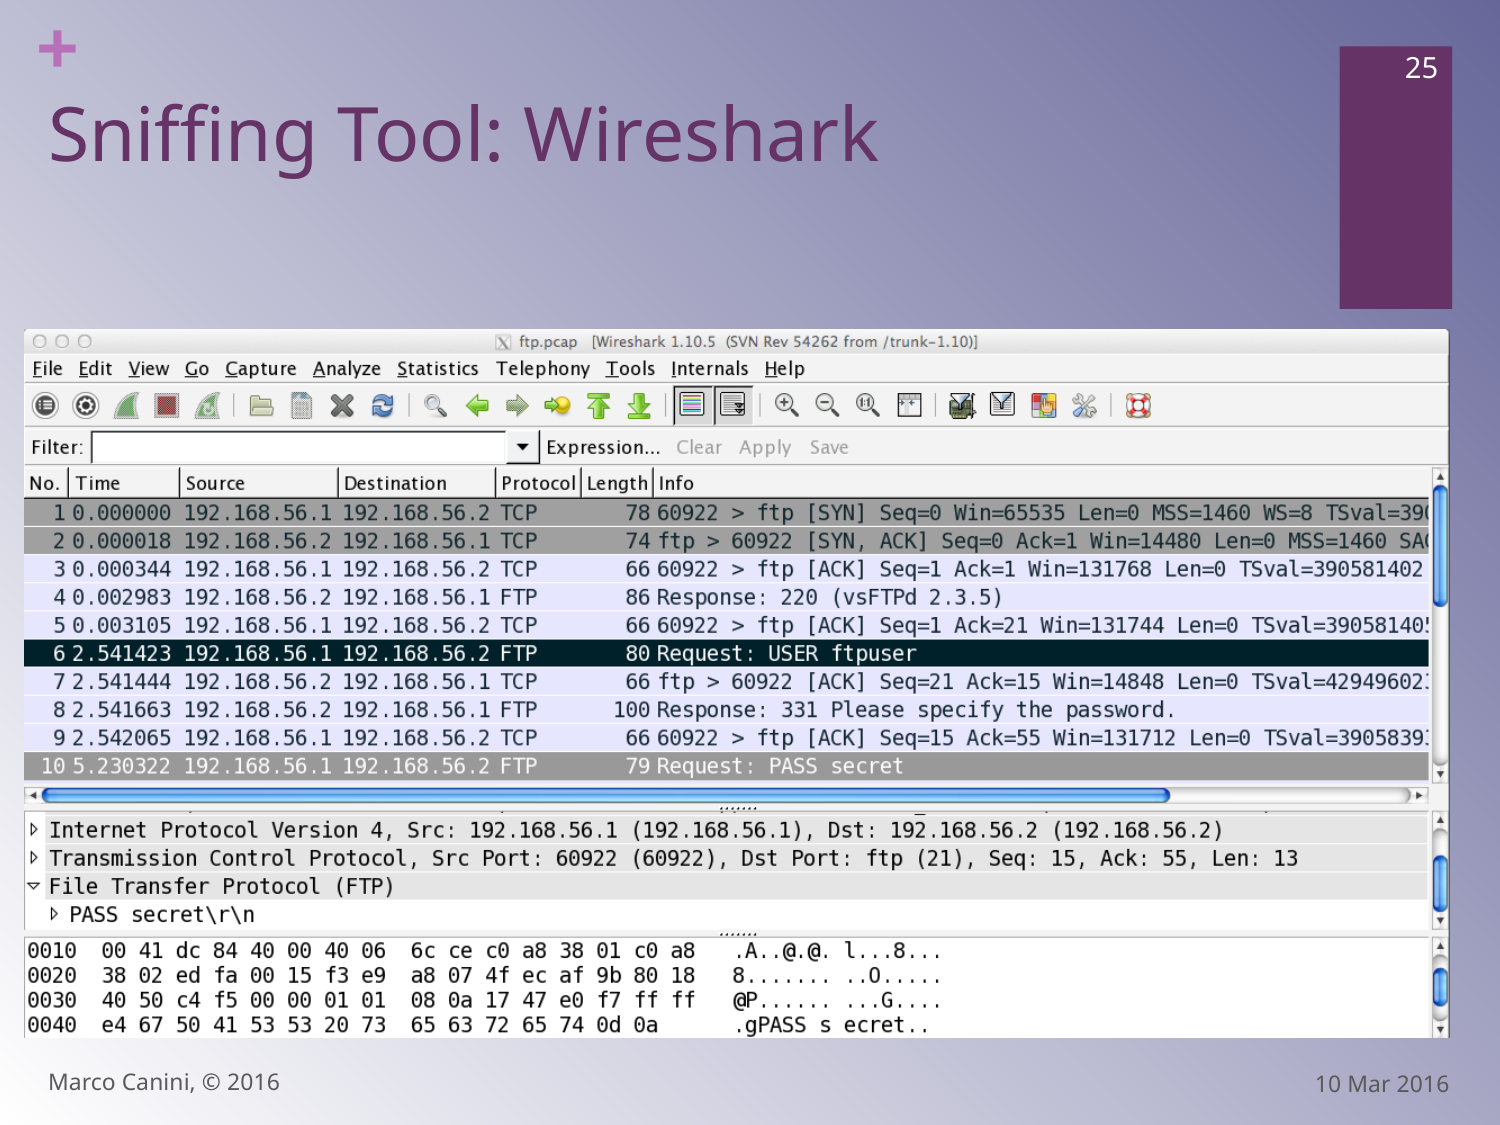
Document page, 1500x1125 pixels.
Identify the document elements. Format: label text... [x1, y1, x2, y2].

footer Marco Canini, © 2016 [33, 1053, 1038, 1114]
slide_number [1114, 1053, 1465, 1114]
title Sniffing Tool: Wireshark [33, 79, 1322, 263]
slide_number 25 [1362, 39, 1454, 100]
picture [24, 328, 1451, 1038]
